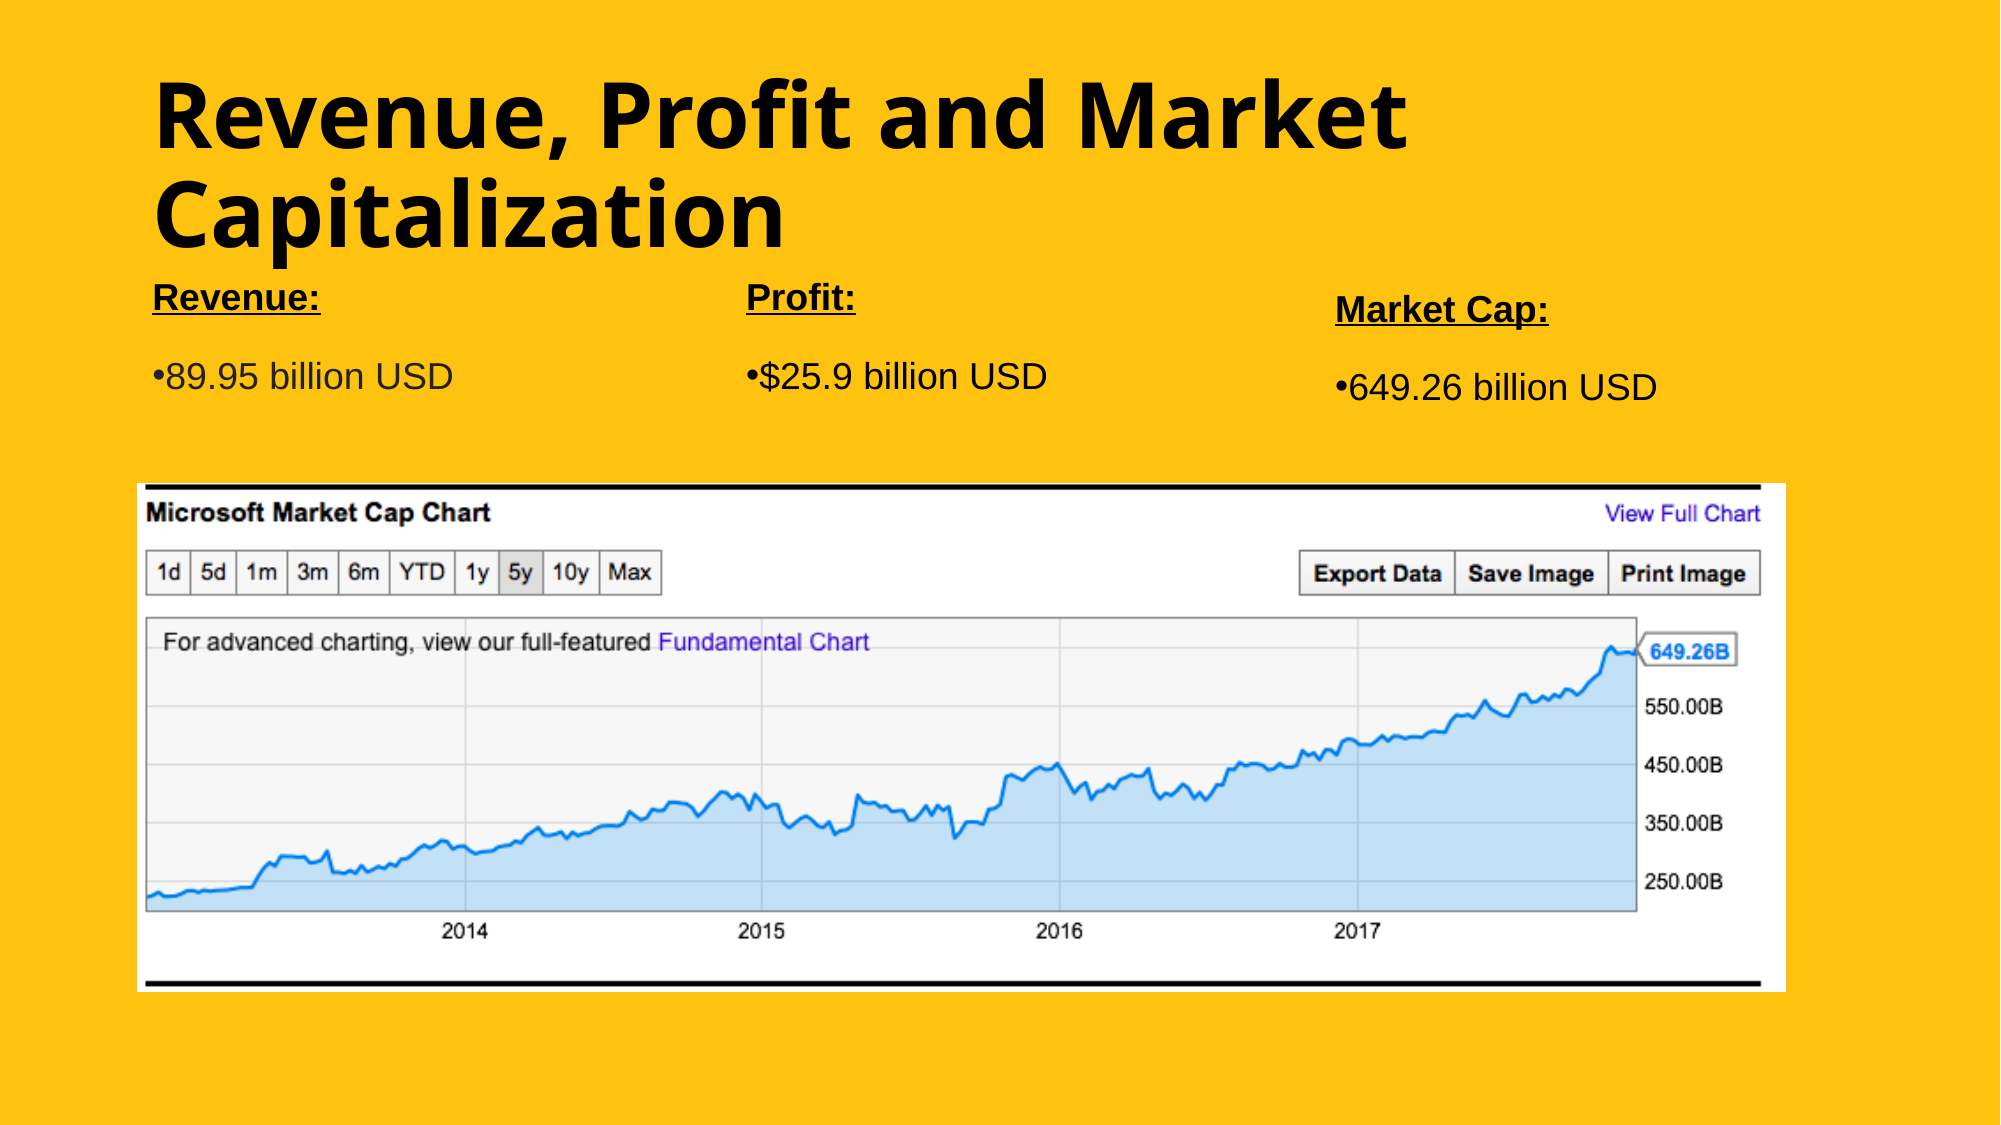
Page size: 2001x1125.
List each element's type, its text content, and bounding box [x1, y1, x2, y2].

text_box Revenue: 89.95 billion USD [137, 265, 578, 404]
text_box Profit: $25.9 billion USD [731, 265, 1269, 404]
text_box Market Cap: 649.26 billion USD [1320, 277, 1863, 416]
picture [137, 483, 1786, 992]
title Revenue, Profit and Market Capitalization [137, 59, 1863, 278]
